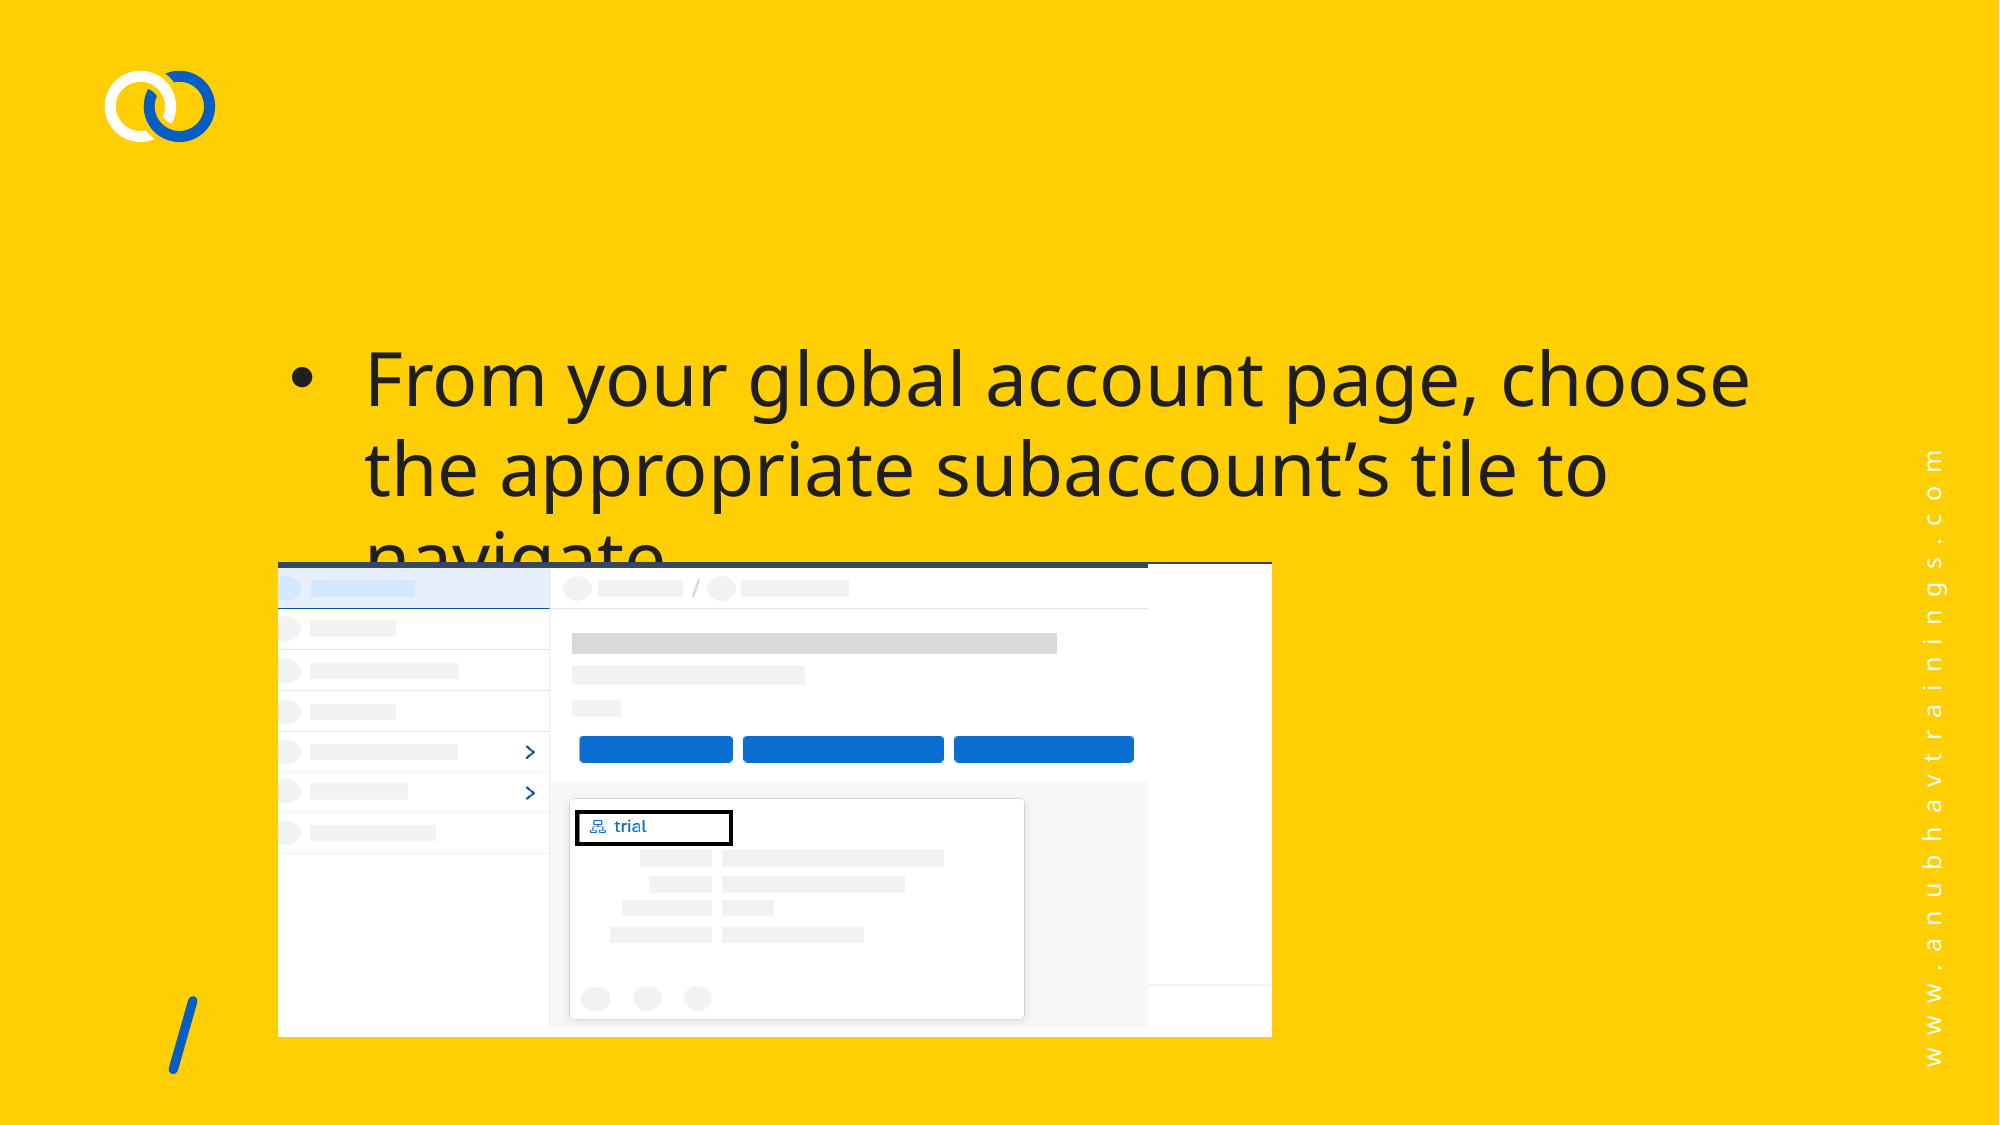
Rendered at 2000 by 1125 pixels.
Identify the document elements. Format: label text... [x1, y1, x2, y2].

text_box From your global account page, choose the appropriate subaccount’s tile to navigate [274, 324, 1862, 707]
footer www.anubhavtrainings.com [1901, 434, 1961, 1068]
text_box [278, 562, 1272, 1038]
